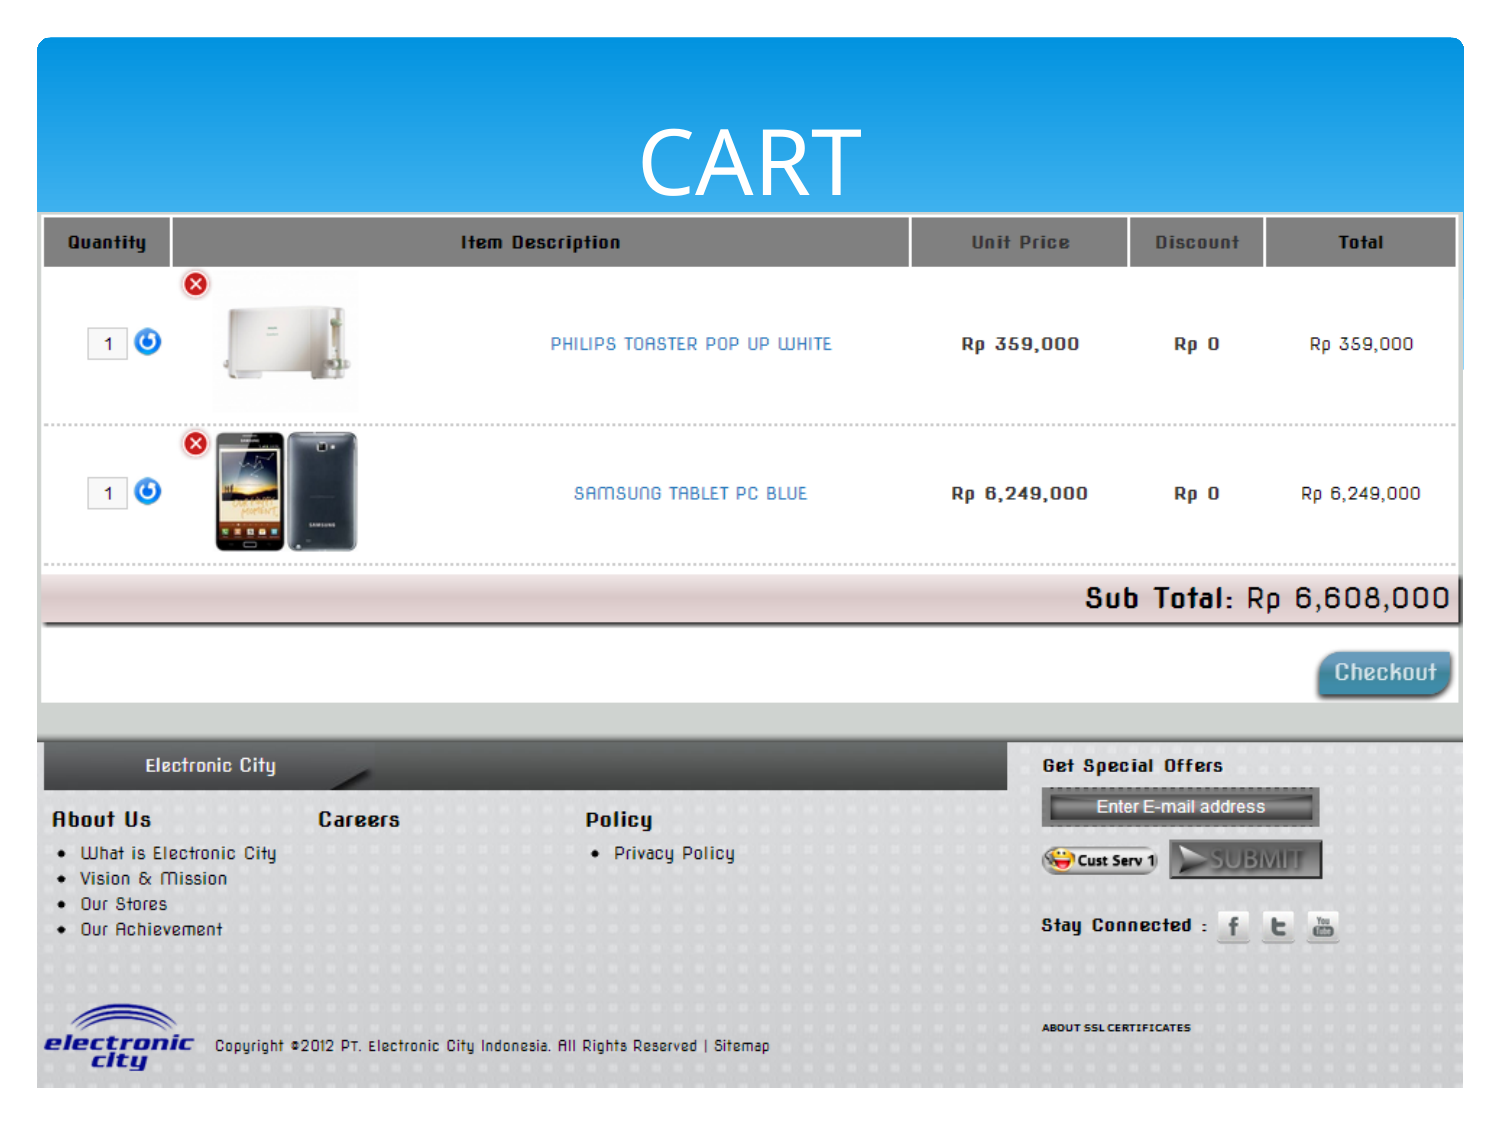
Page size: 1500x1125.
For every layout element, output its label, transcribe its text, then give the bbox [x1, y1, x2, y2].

title CART [75, 55, 1425, 209]
picture [37, 212, 1463, 1088]
